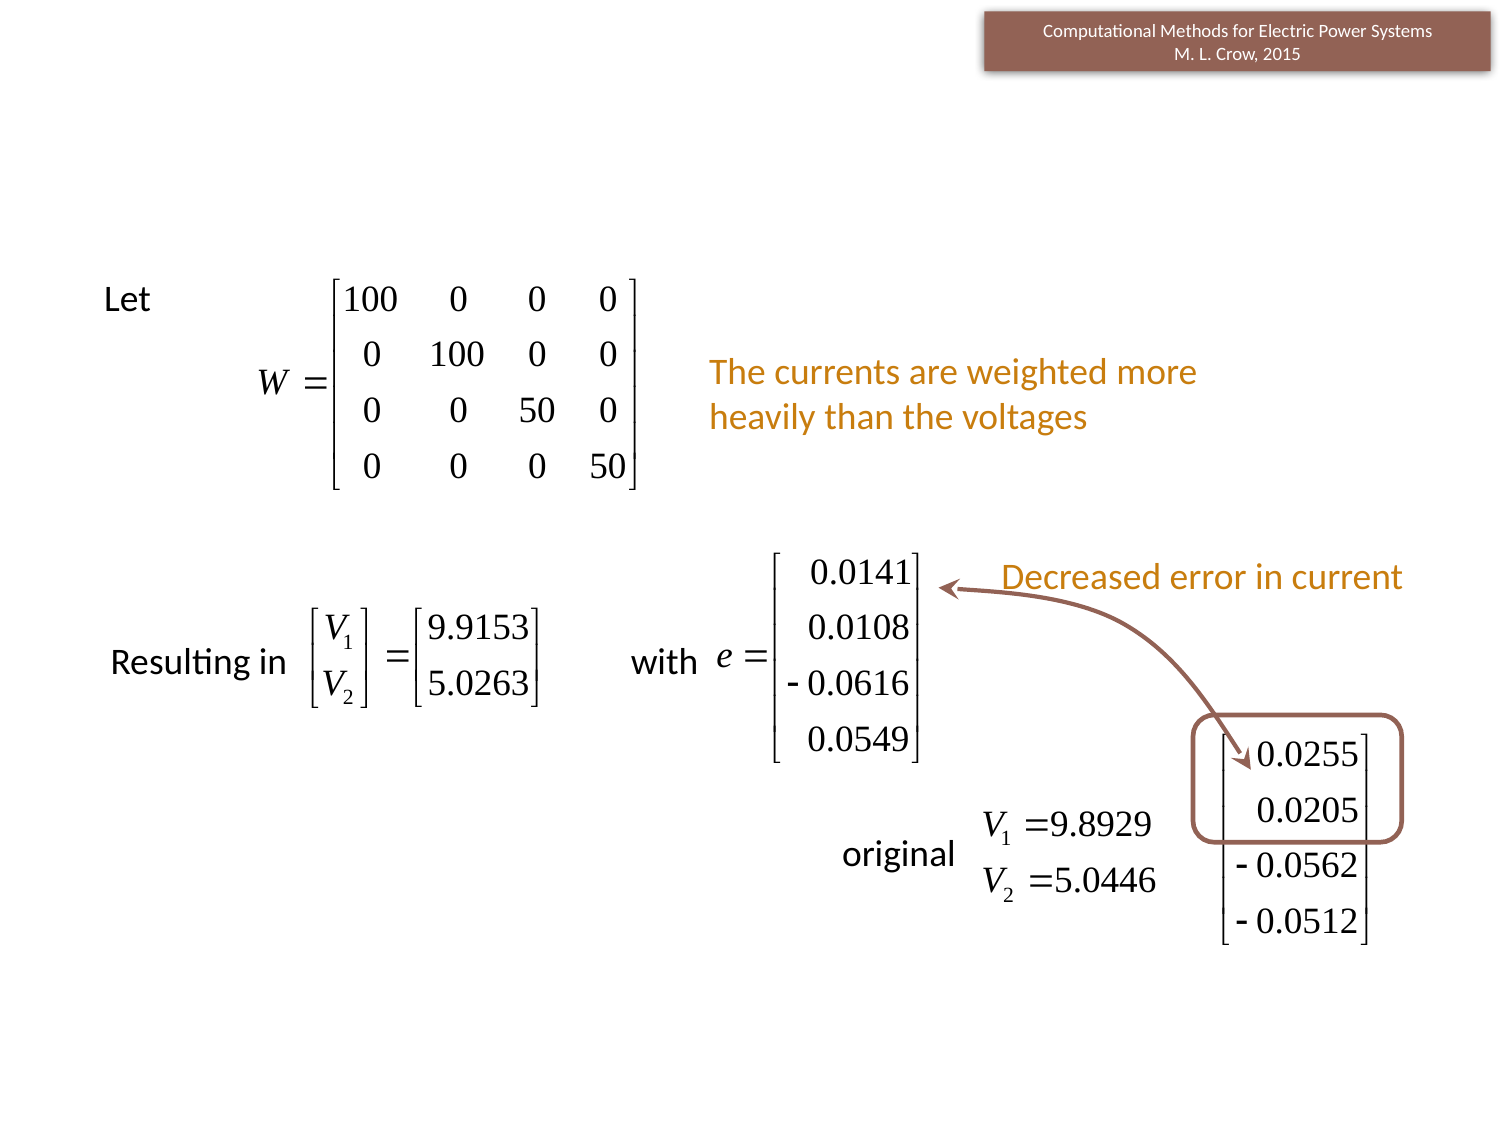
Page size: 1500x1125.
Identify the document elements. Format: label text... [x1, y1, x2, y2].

text_box with [616, 629, 711, 690]
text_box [711, 546, 932, 770]
text_box Resulting in [95, 629, 302, 690]
text_box The currents are weighted more heavily than the voltages [694, 340, 1314, 445]
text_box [254, 273, 651, 497]
text_box Decreased error in current [986, 544, 1428, 605]
text_box [1191, 736, 1213, 844]
text_box original [827, 821, 971, 882]
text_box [979, 799, 1163, 911]
text_box [1216, 713, 1403, 844]
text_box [302, 599, 551, 717]
text_box [938, 578, 1225, 748]
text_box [1213, 728, 1381, 952]
text_box Let [89, 266, 175, 327]
